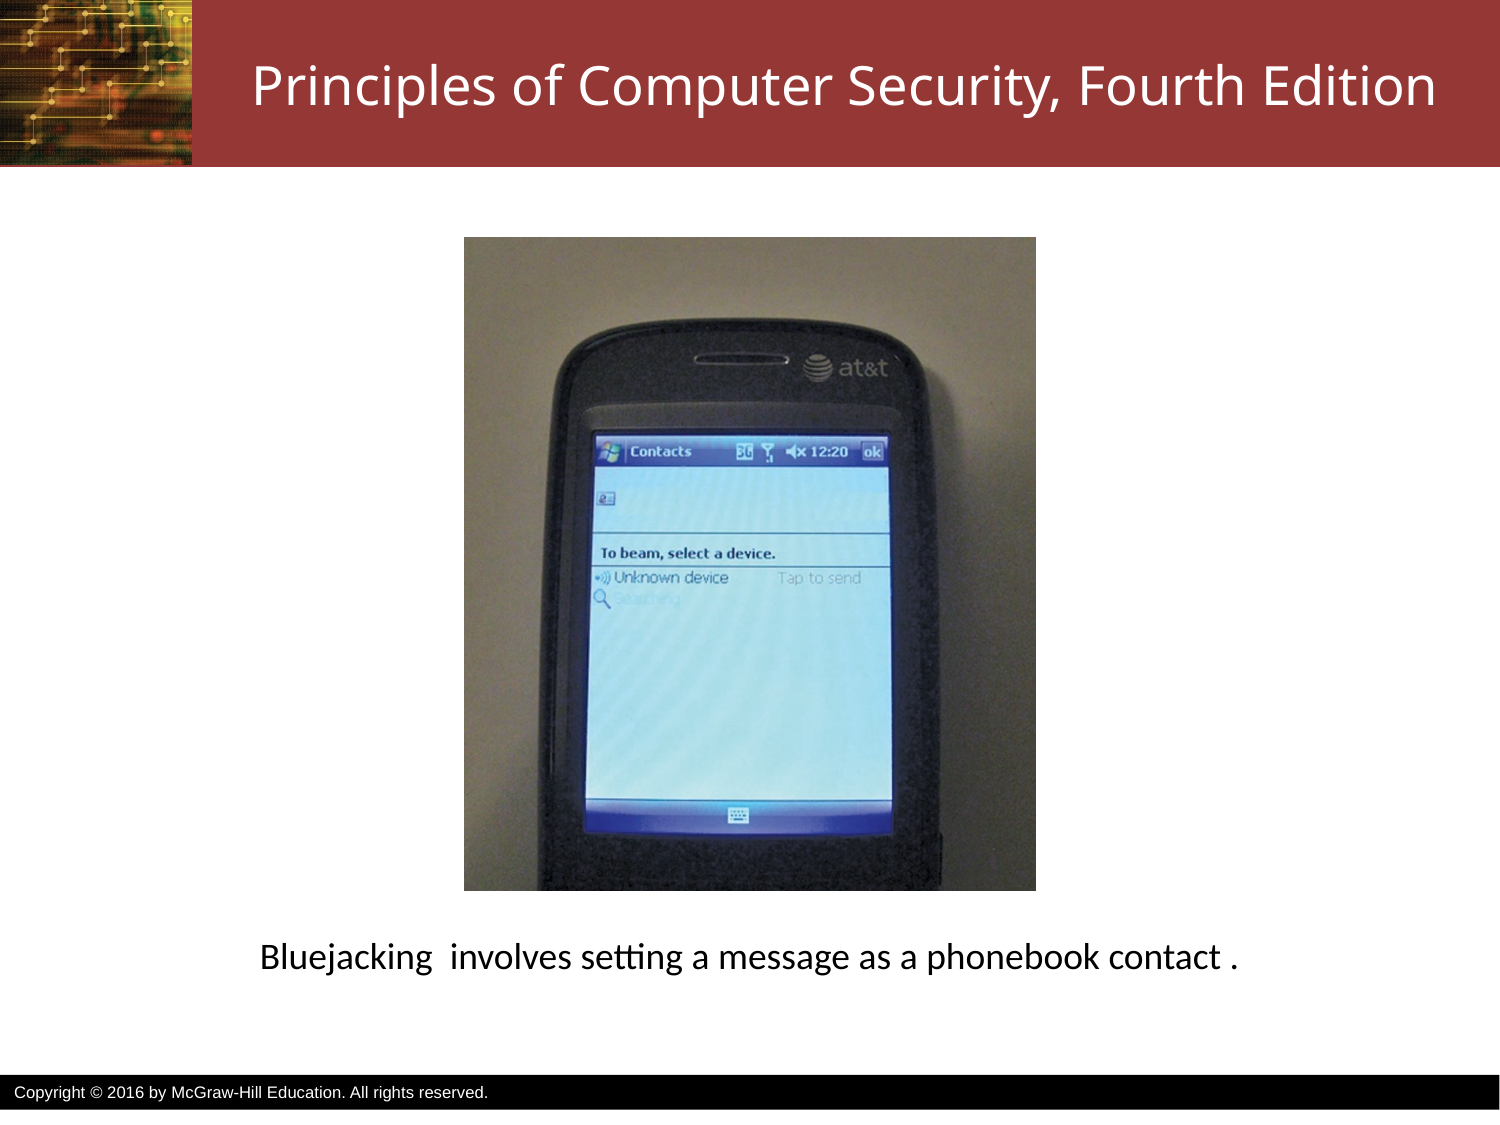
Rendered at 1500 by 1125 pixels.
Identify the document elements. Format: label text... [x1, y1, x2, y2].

picture [0, 0, 192, 165]
picture [463, 237, 1036, 891]
text_box Bluejacking involves setting a message as a phonebook contact . [99, 924, 1400, 1011]
